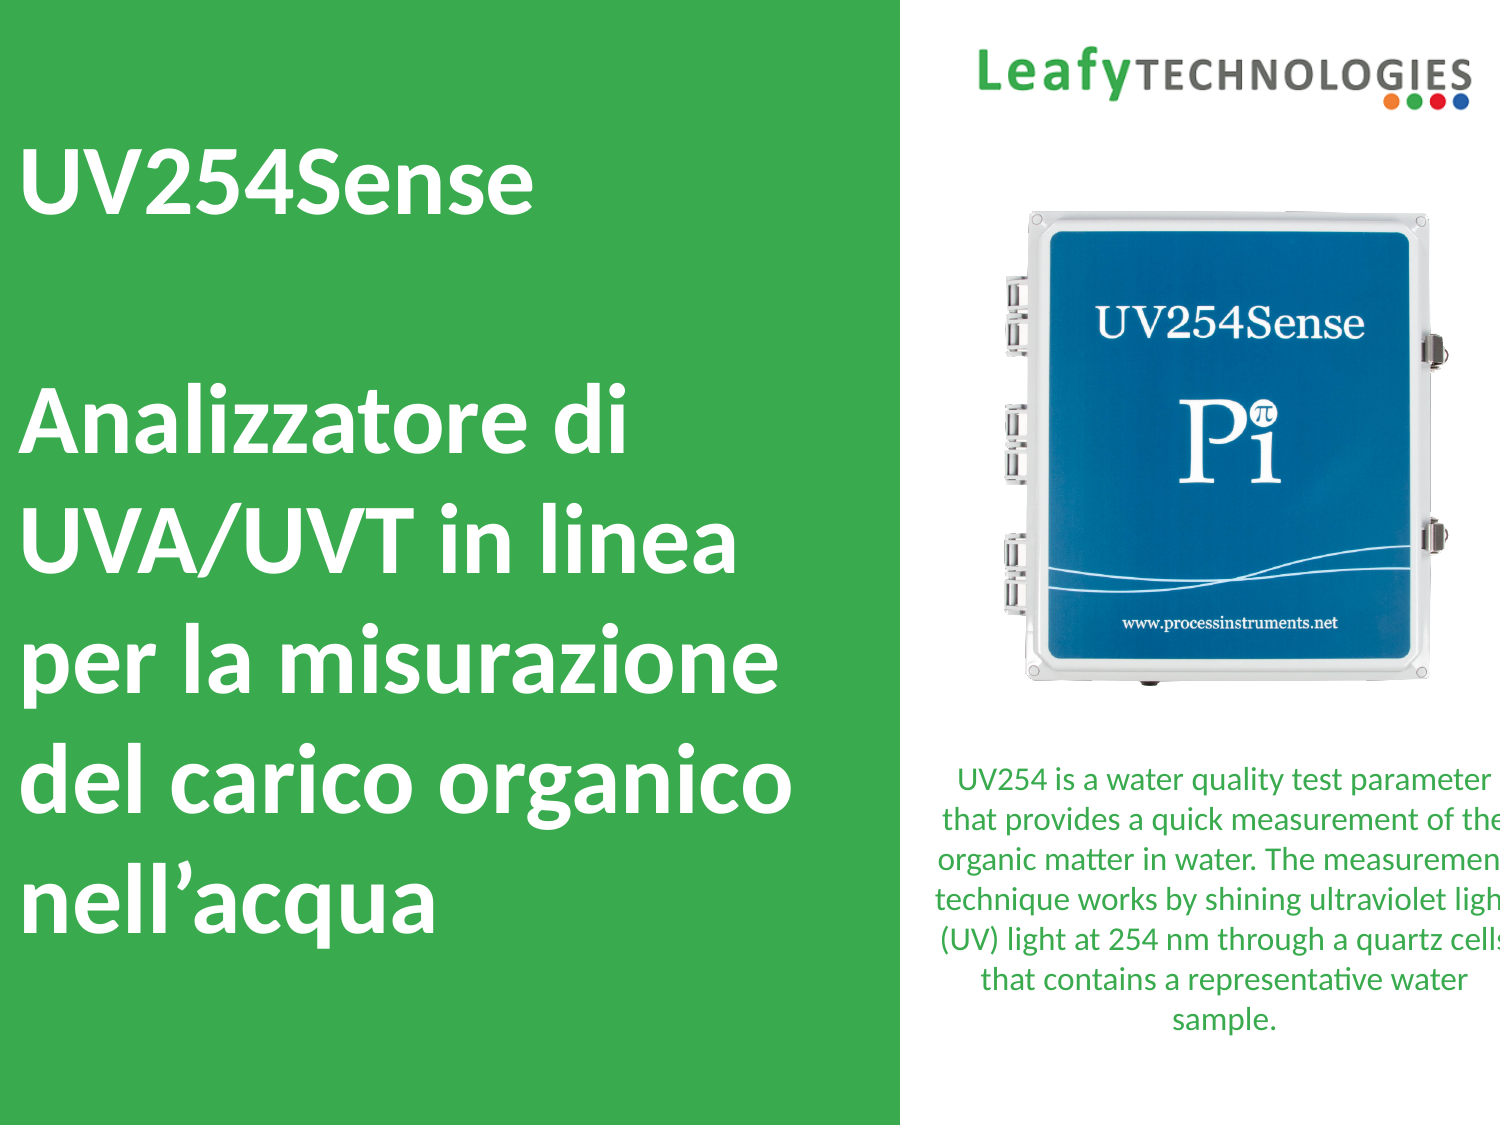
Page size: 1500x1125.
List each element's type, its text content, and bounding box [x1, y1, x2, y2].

text_box UV254Sense Analizzatore di UVA/UVT in linea per la misurazione del carico organico nell’acqua [3, 106, 850, 1125]
text_box UV254 is a water quality test parameter that provides a quick measurement of the organic matter in water. The measurement technique works by shining ultraviolet light (UV) light at 254 nm through a quartz cells that contains a representative water sample. [918, 749, 1500, 1045]
text_box [0, 0, 902, 1125]
picture [975, 37, 1476, 112]
picture [953, 137, 1497, 775]
